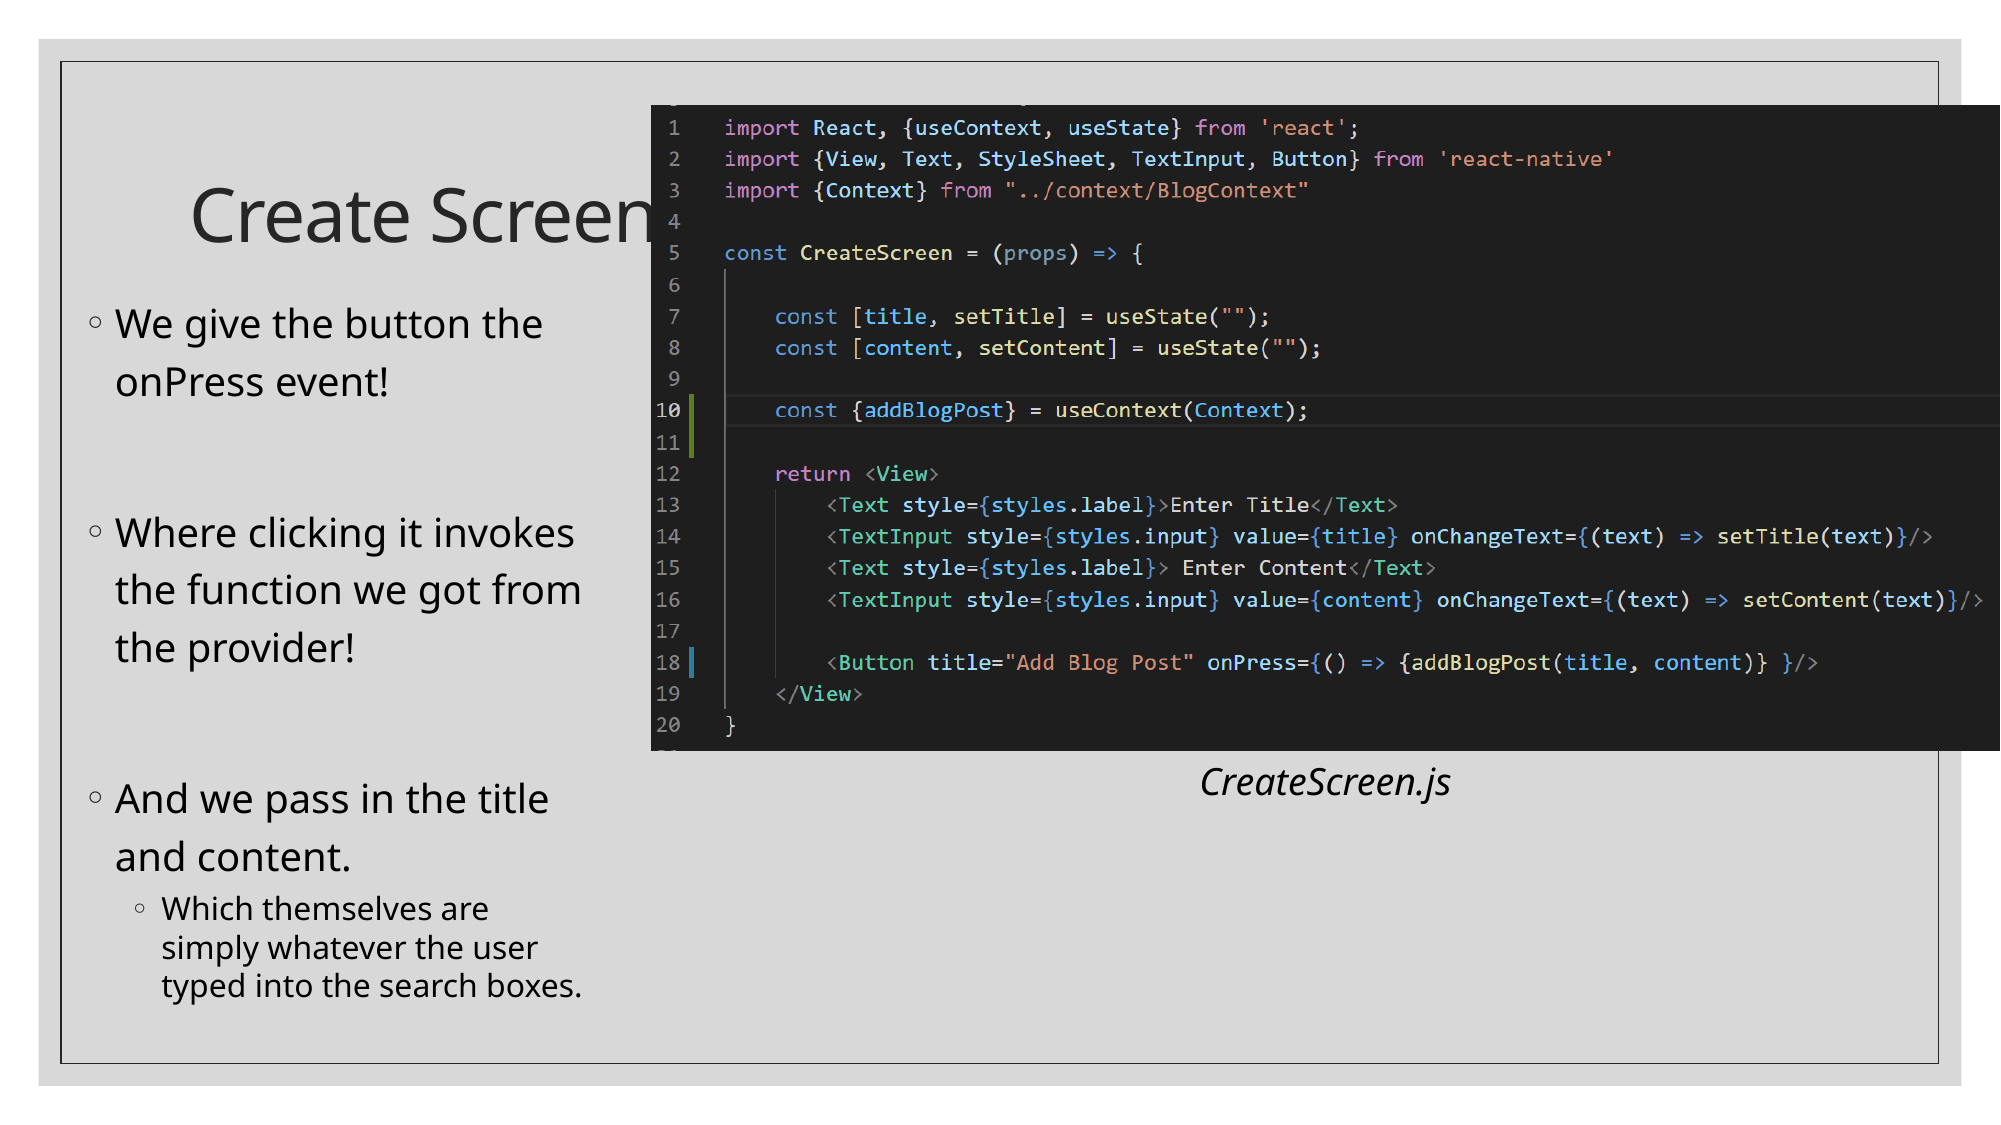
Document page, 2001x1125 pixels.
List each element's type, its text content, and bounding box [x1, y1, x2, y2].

picture [651, 105, 2000, 751]
text_box CreateScreen.js [1184, 757, 1467, 810]
title Create Screen [174, 105, 646, 331]
list We give the button the onPress event! Where clicking it invokes the function we got from the provider! And we pass in the title and content. Which themselves are simply whatever the user typed into the search boxes. [68, 281, 603, 1020]
